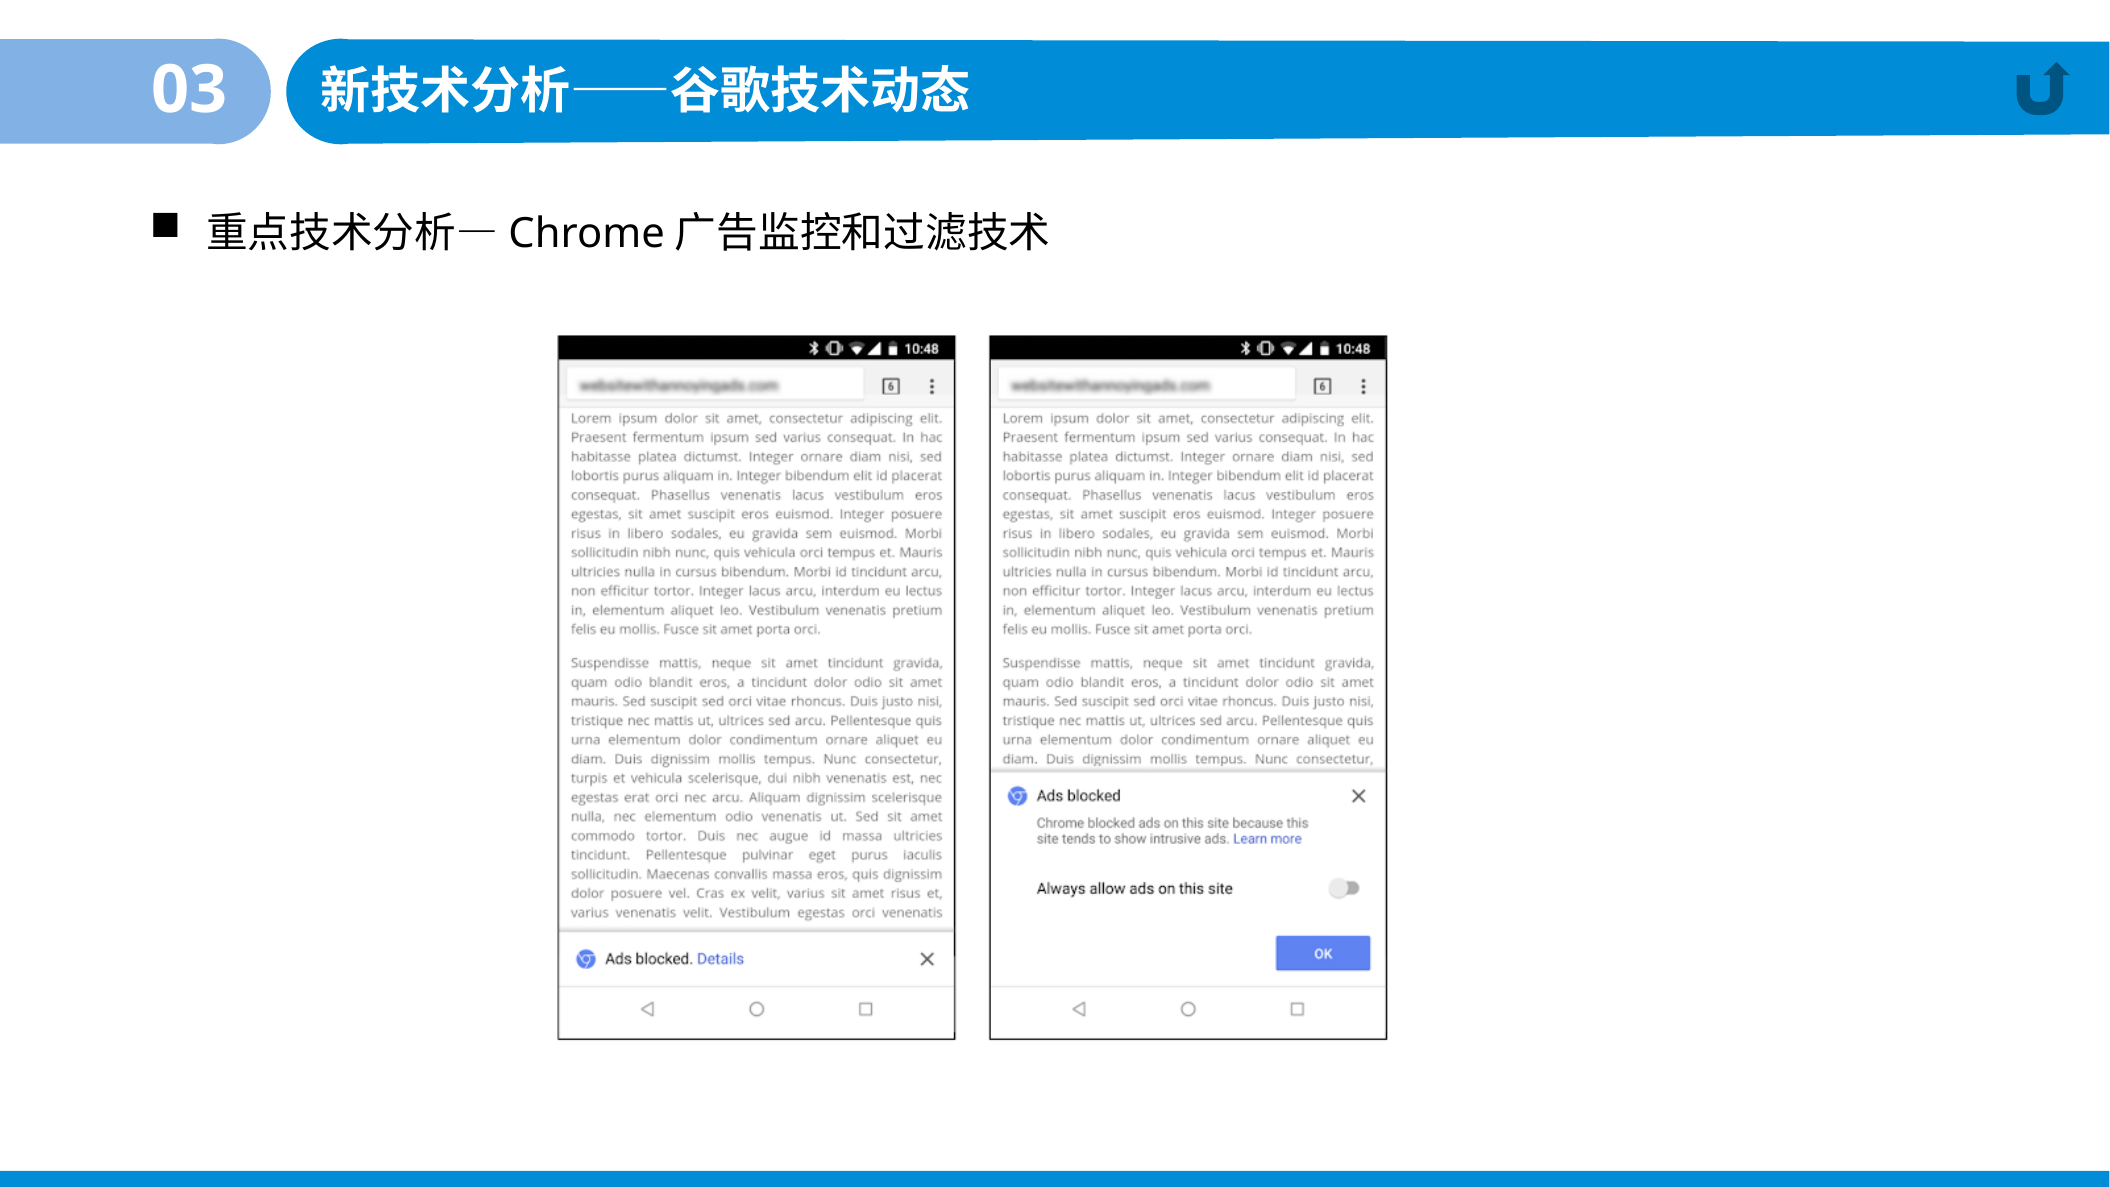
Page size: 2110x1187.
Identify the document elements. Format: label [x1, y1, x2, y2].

text_box [0, 38, 2110, 1187]
picture [551, 329, 1394, 1048]
